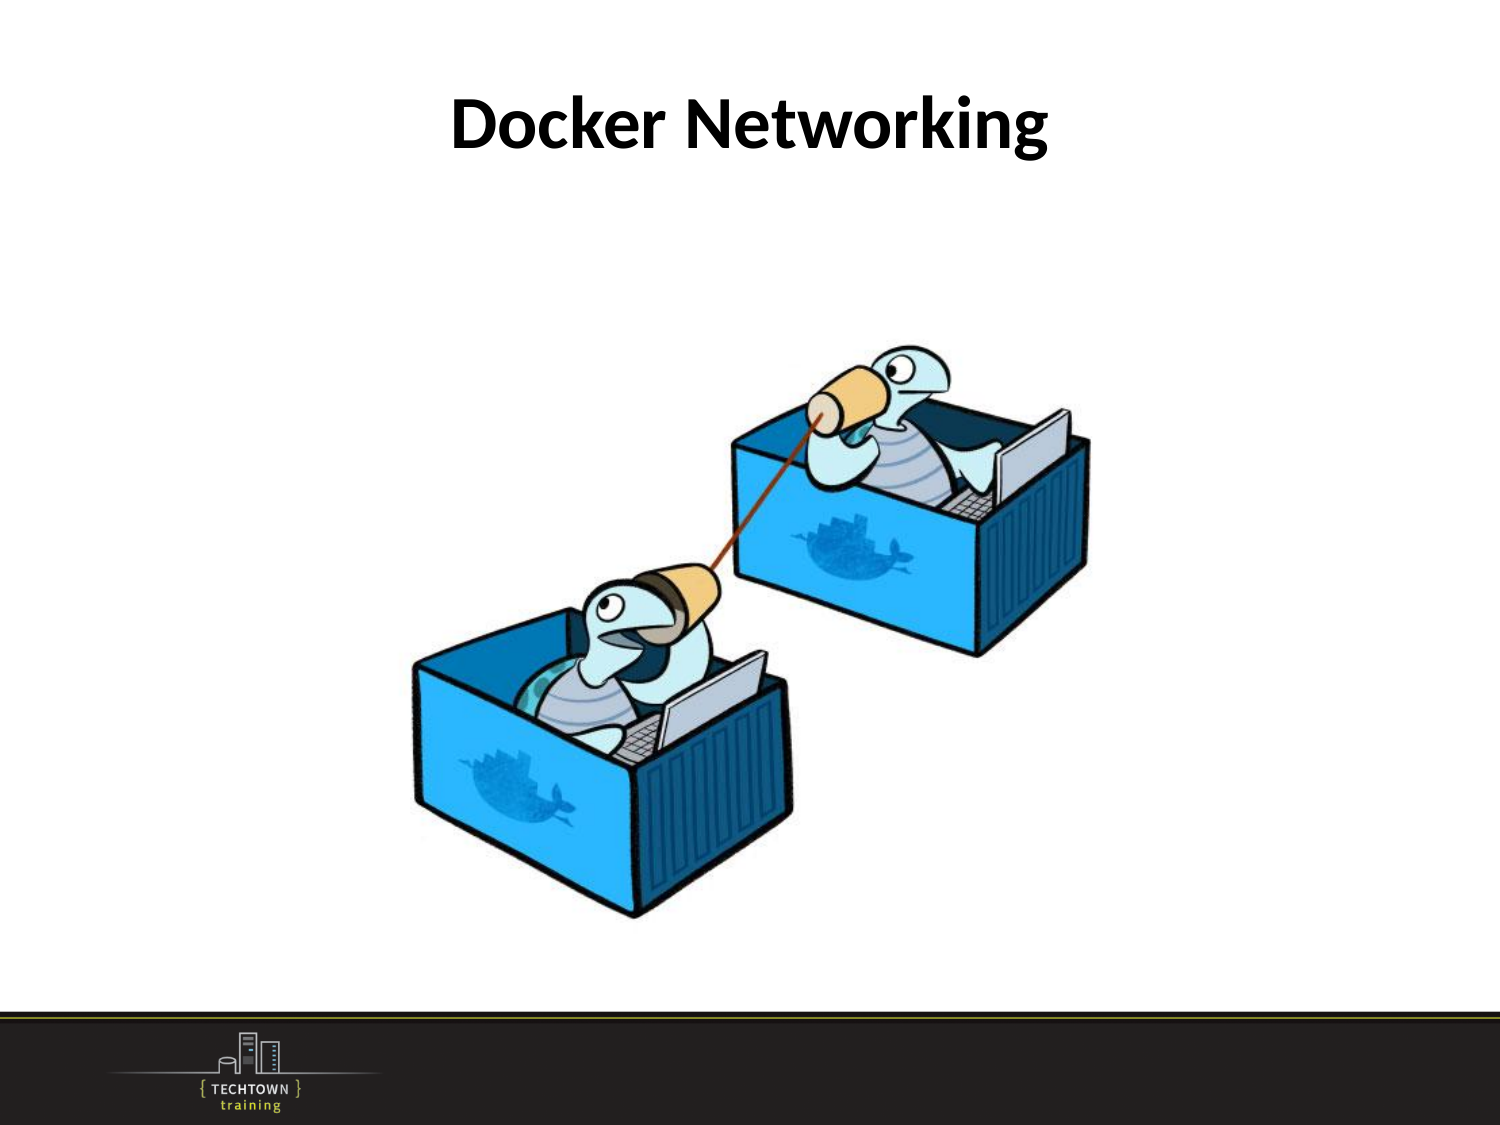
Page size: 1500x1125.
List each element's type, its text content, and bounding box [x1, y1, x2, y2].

picture [0, 0, 1500, 1125]
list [378, 242, 1122, 986]
title Docker Networking [75, 24, 1425, 213]
